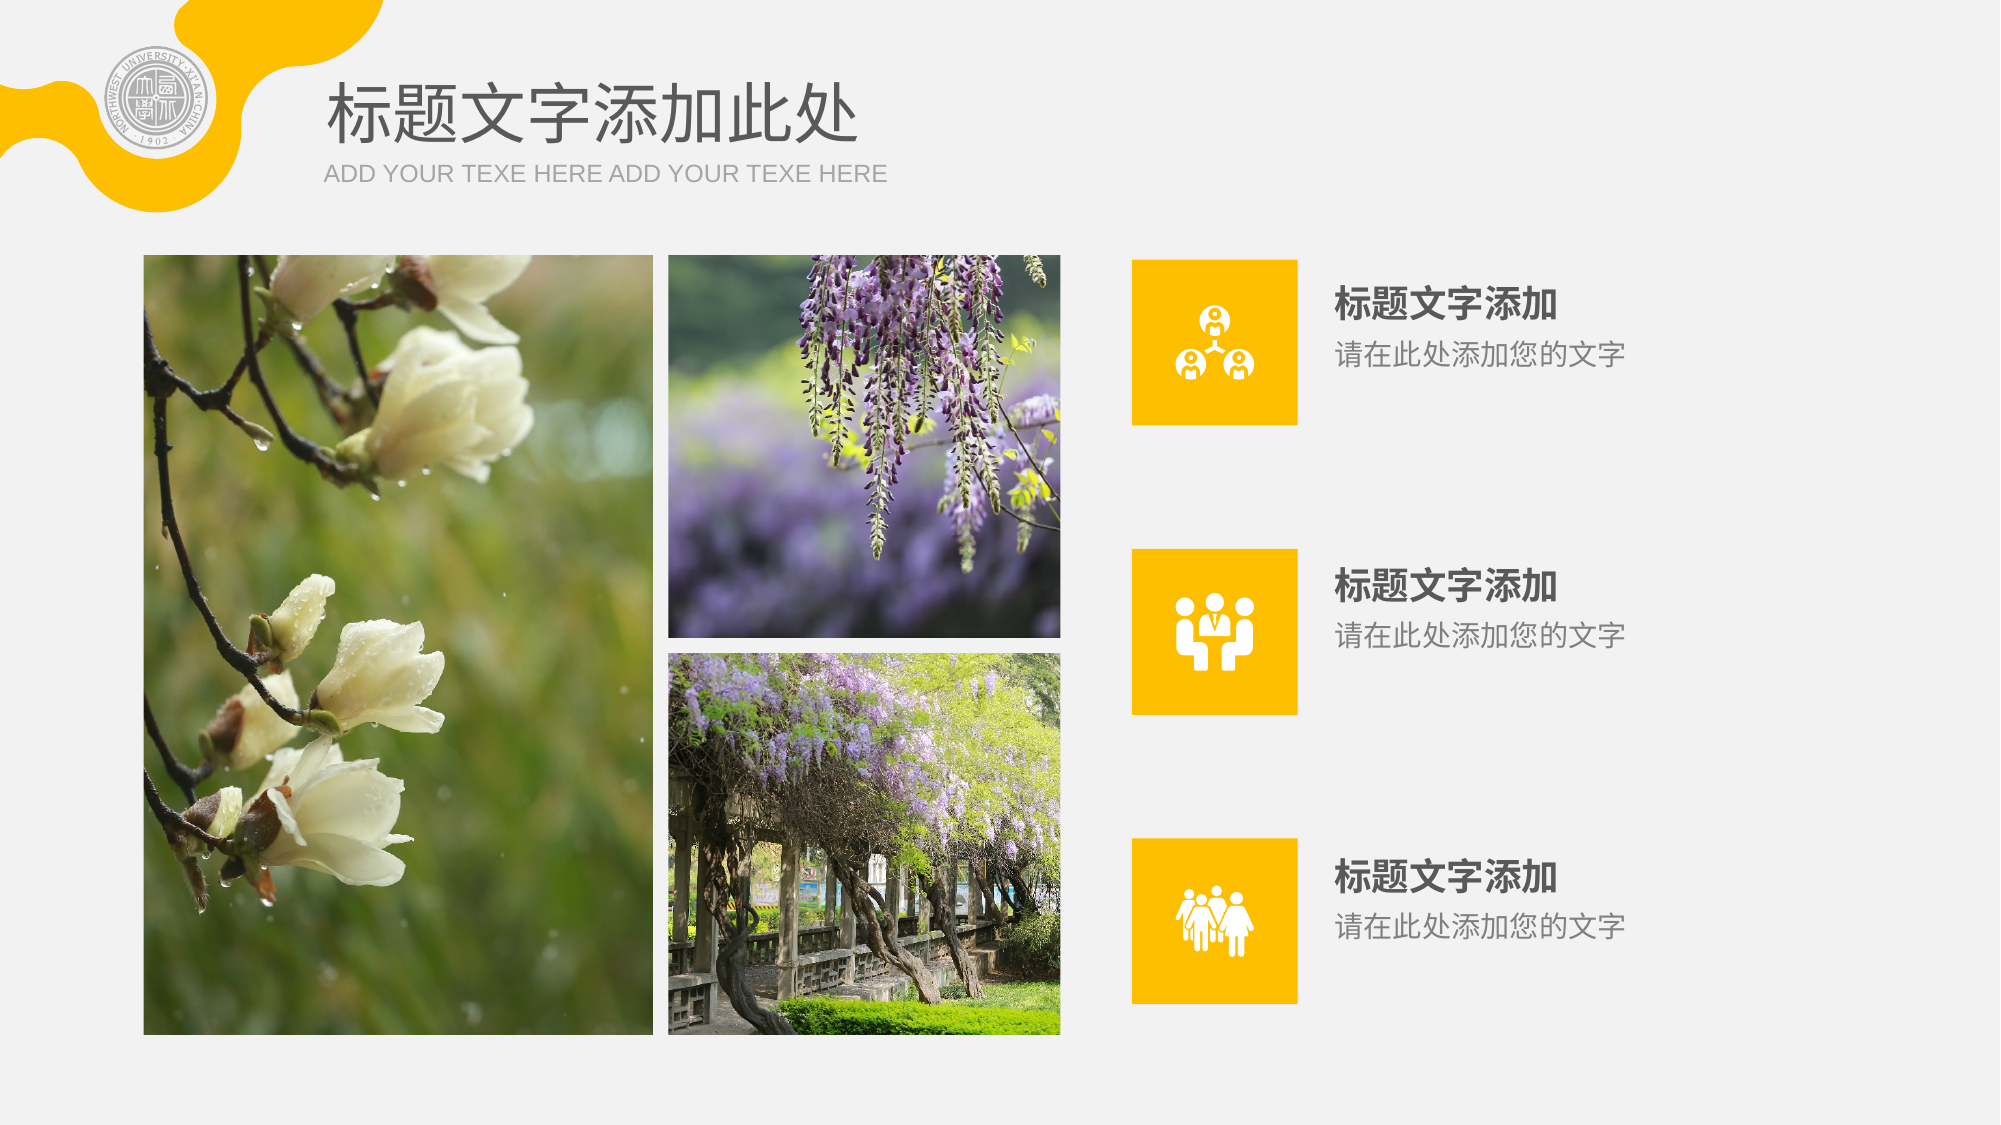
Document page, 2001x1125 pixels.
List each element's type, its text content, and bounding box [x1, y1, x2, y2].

text_box ADD YOUR TEXE HERE ADD YOUR TEXE HERE [308, 150, 931, 196]
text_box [1319, 545, 1821, 657]
text_box [0, 0, 191, 100]
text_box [1131, 259, 1298, 426]
picture [668, 653, 1061, 1035]
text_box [1131, 548, 1298, 715]
picture [93, 33, 223, 168]
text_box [1131, 838, 1298, 1005]
picture [668, 255, 1061, 638]
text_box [1319, 263, 1821, 376]
text_box 标题文字添加此处 [311, 64, 875, 150]
text_box [0, 0, 385, 214]
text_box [1319, 836, 1821, 948]
picture [143, 255, 653, 1035]
